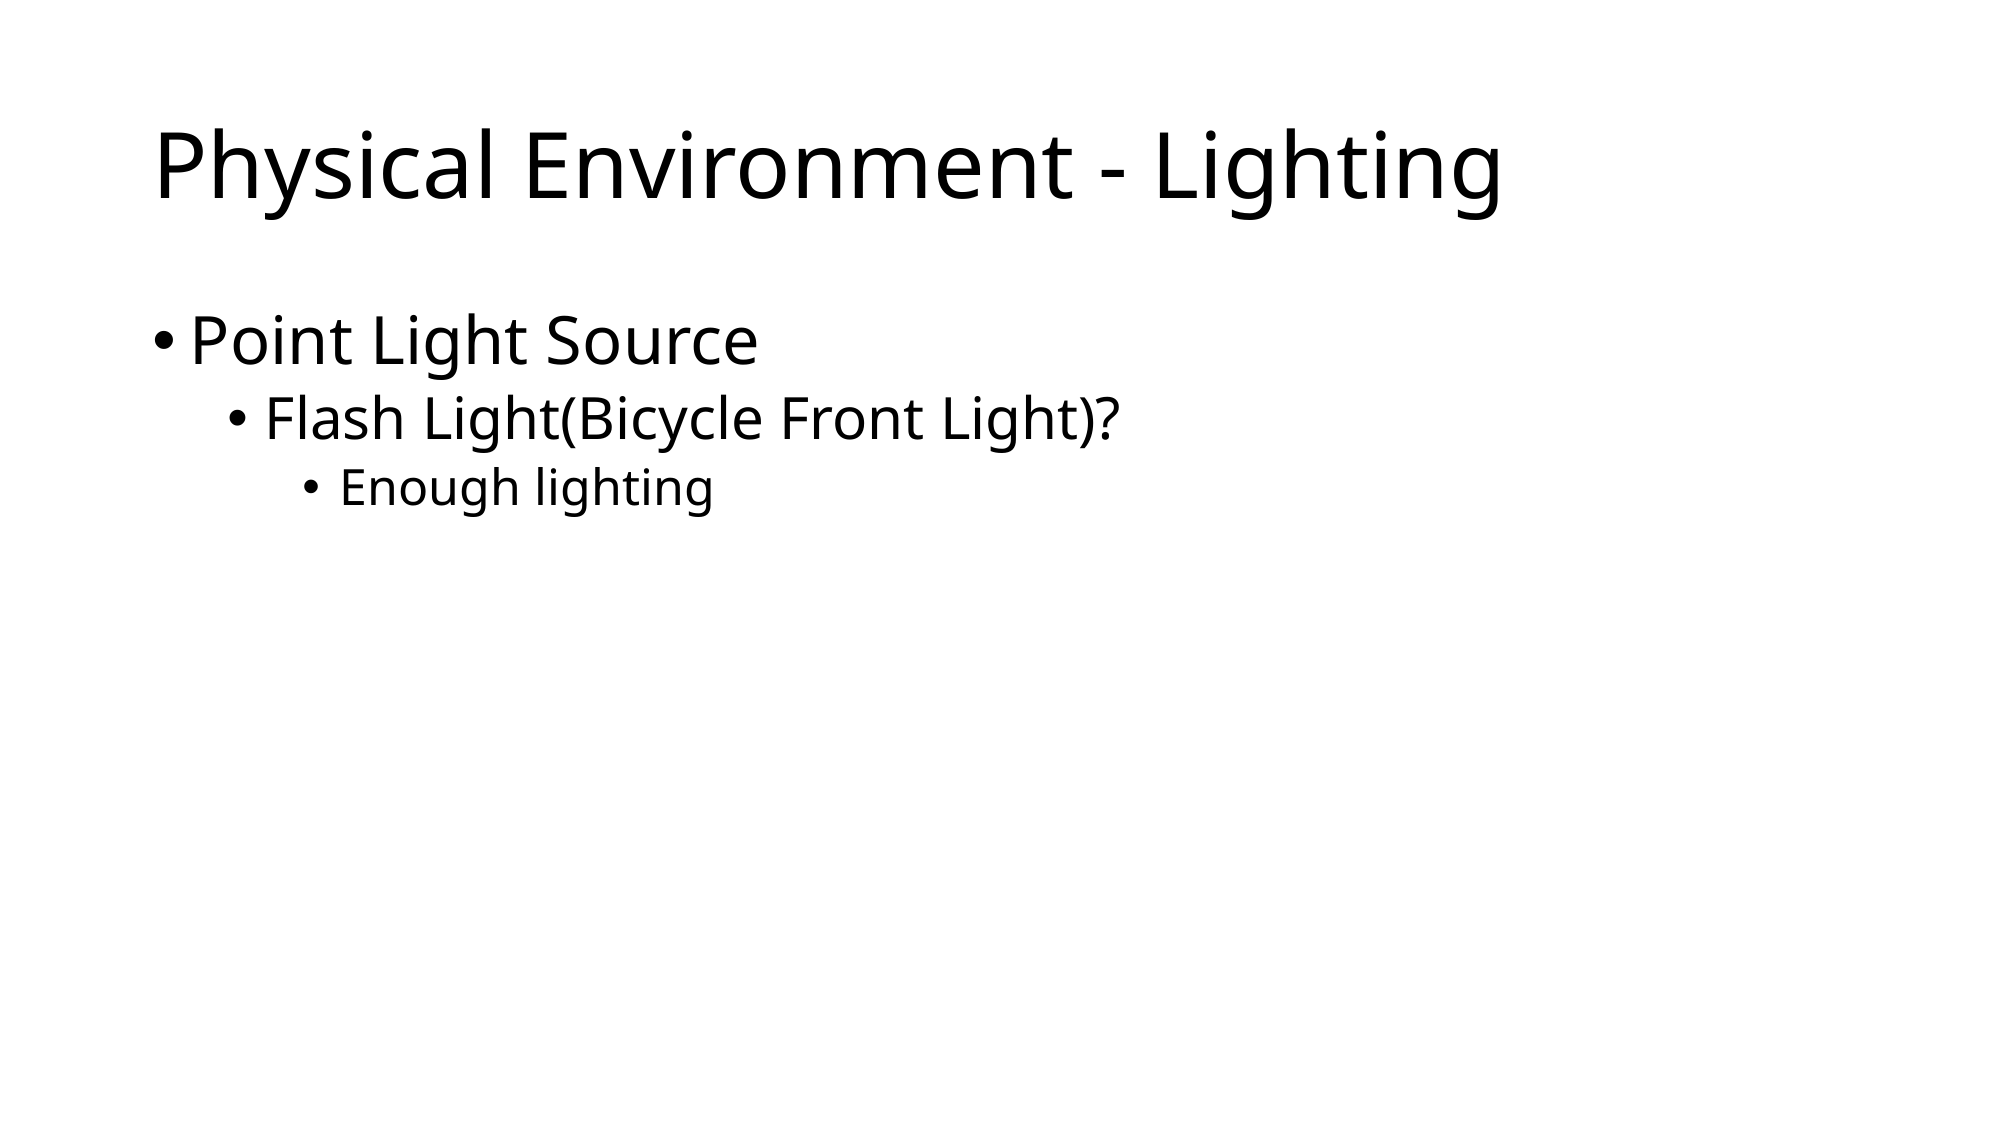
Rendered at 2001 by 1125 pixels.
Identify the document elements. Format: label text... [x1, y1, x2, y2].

title Physical Environment - Lighting [137, 59, 1863, 278]
list Point Light Source Flash Light(Bicycle Front Light)? Enough lighting [137, 299, 1863, 1125]
